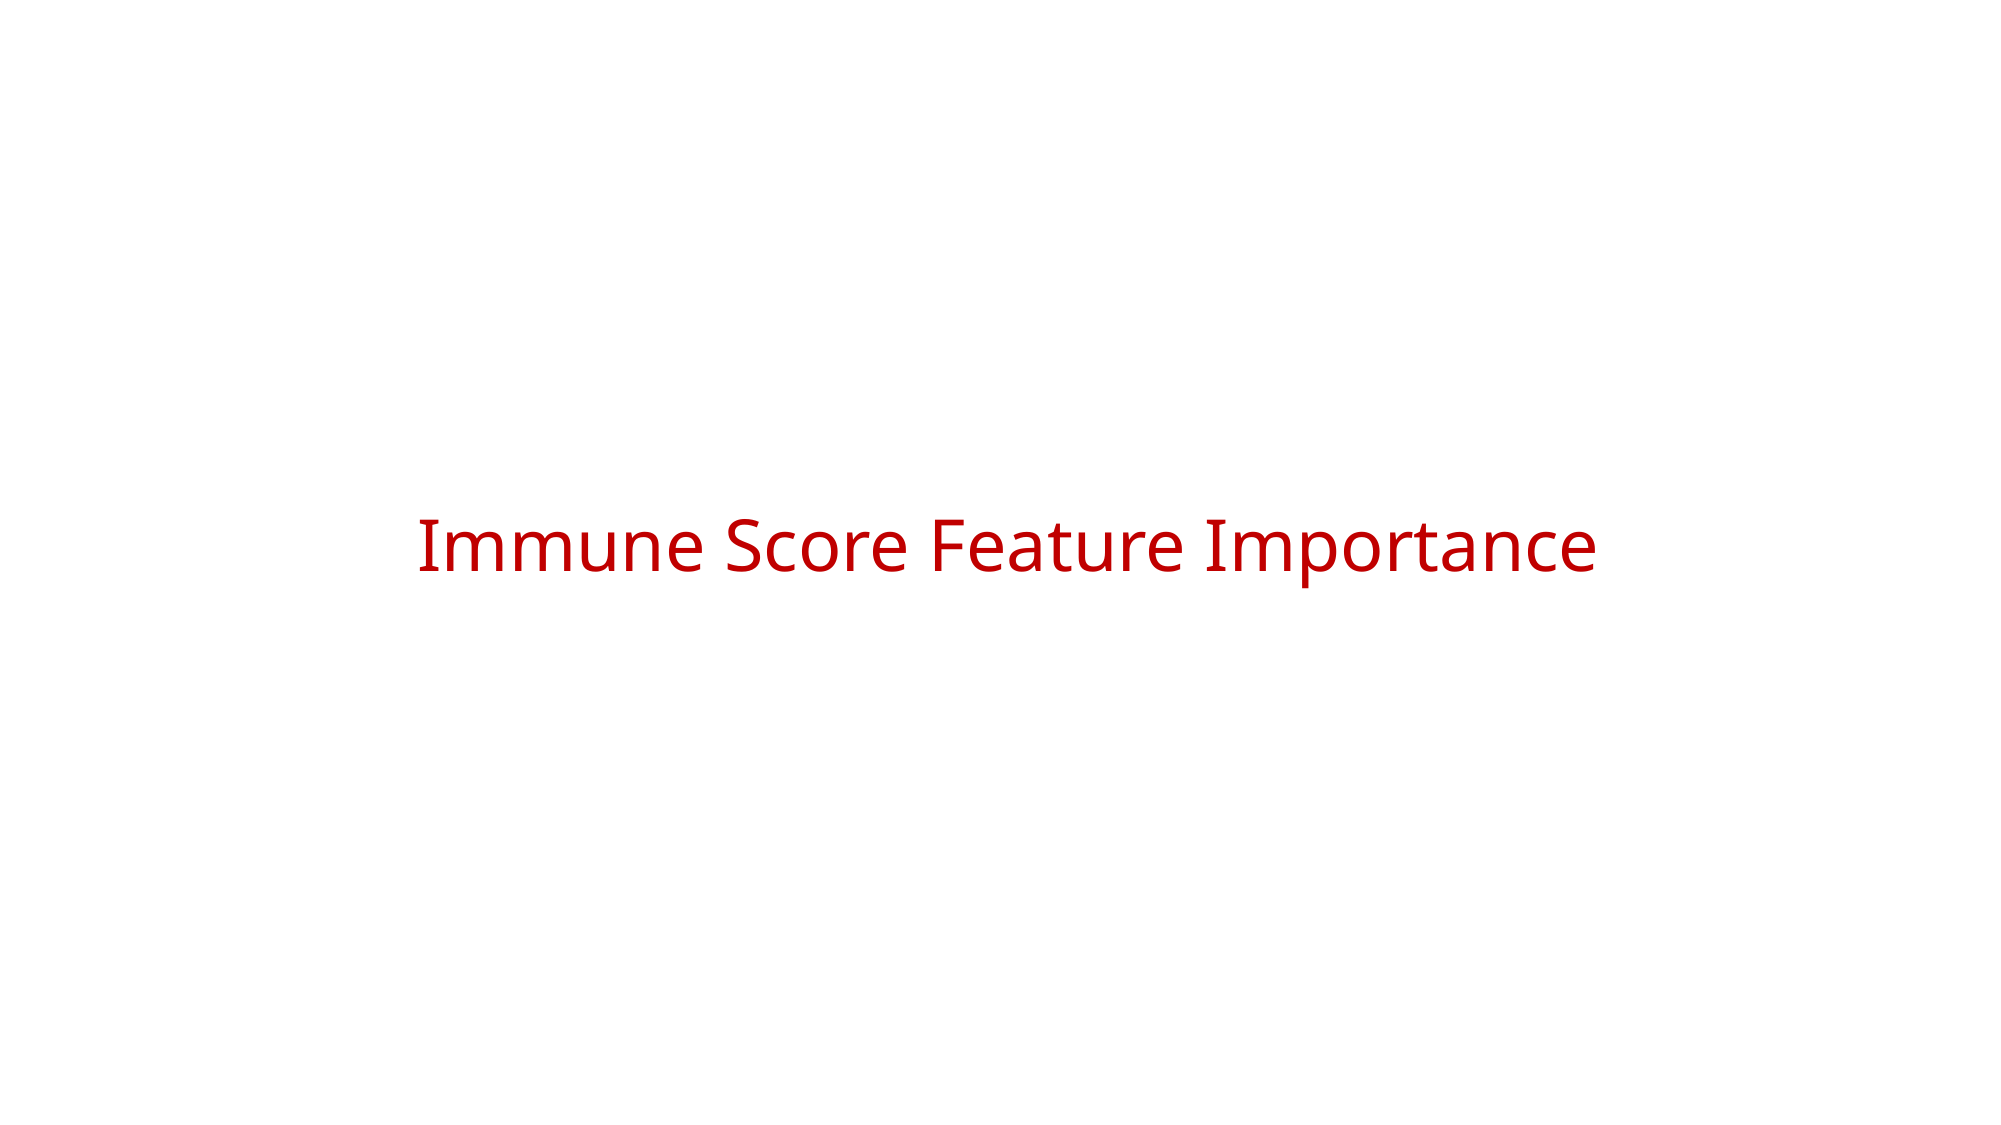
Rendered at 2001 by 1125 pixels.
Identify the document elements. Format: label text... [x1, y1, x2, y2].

list Immune Score Feature Importance [402, 502, 1624, 661]
